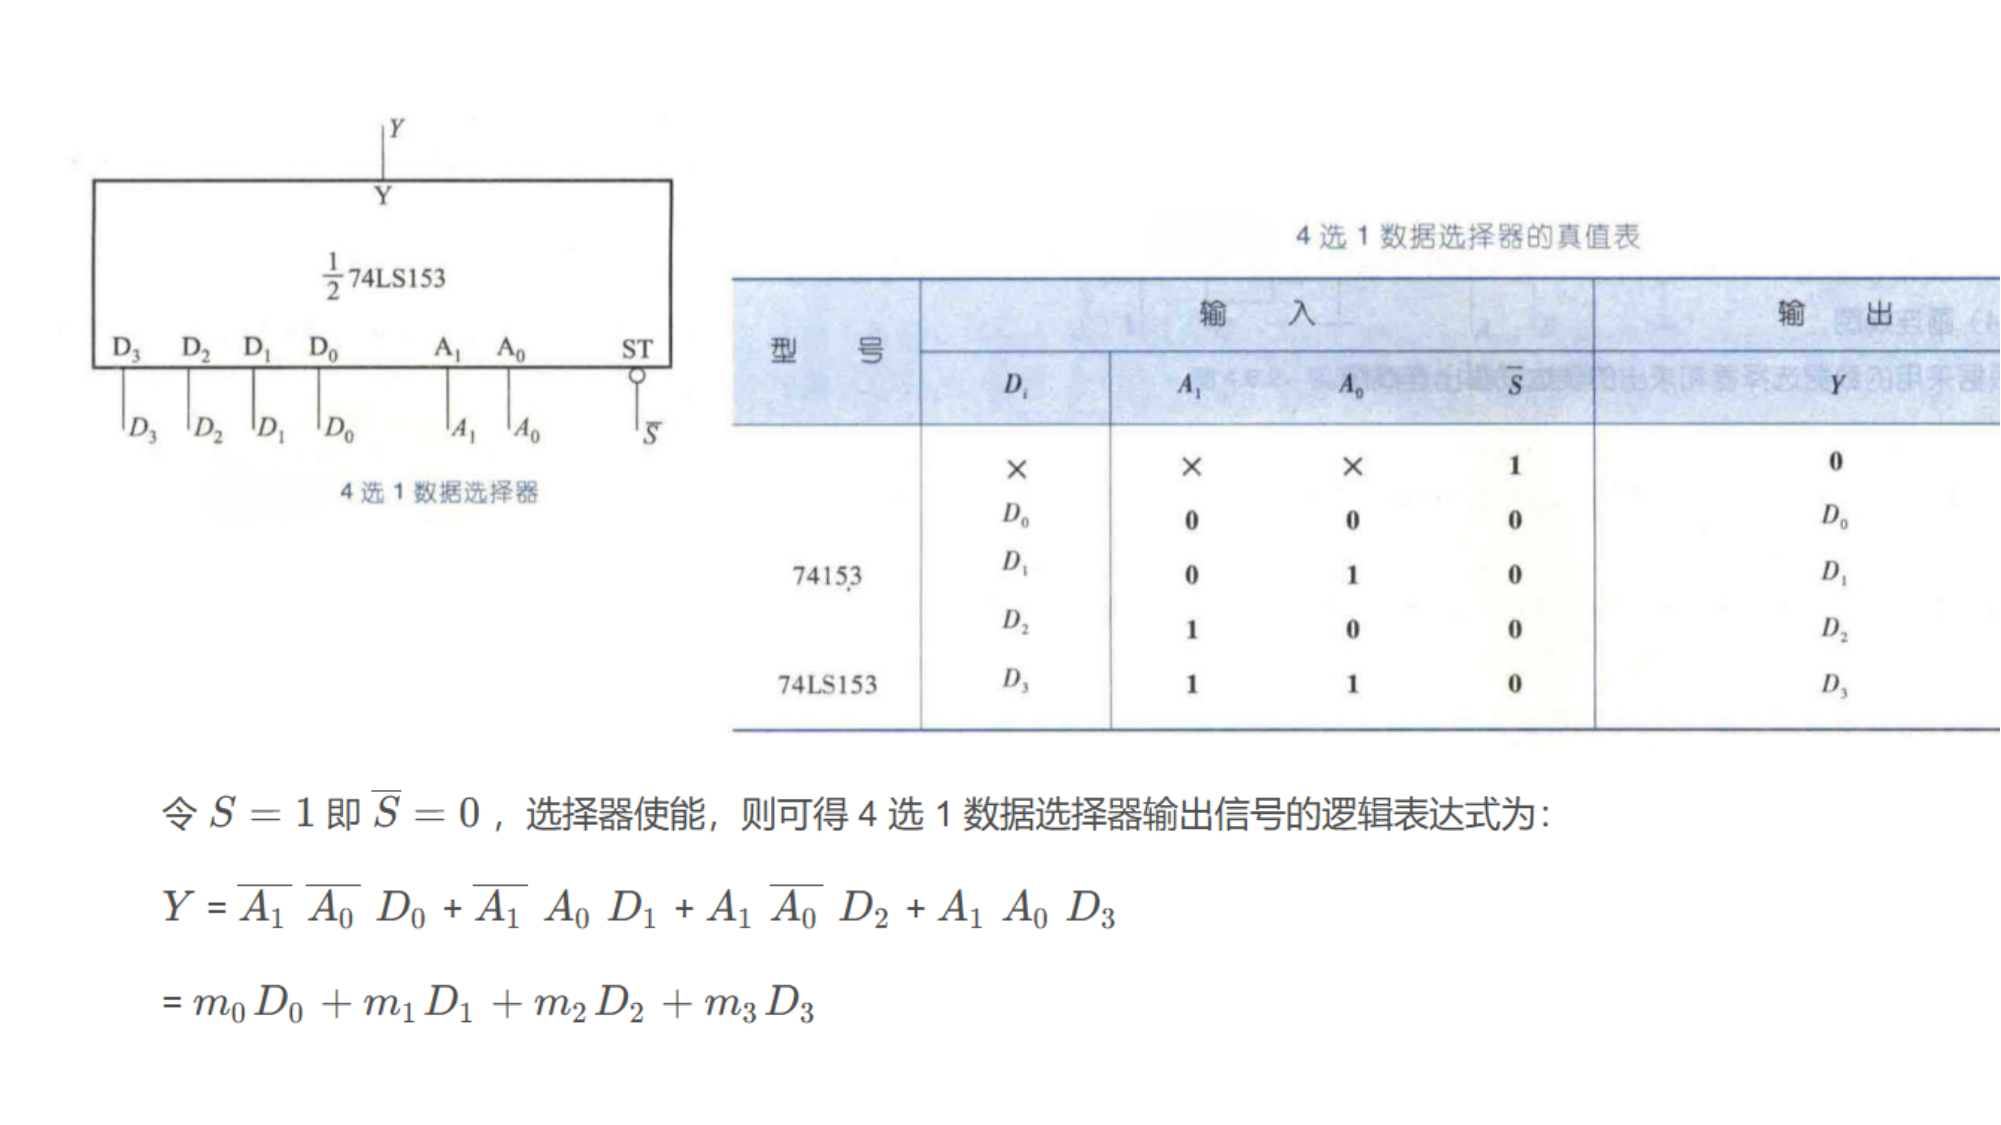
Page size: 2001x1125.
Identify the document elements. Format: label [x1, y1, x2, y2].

picture [705, 213, 2000, 748]
list [42, 97, 694, 529]
picture [124, 780, 1578, 1054]
